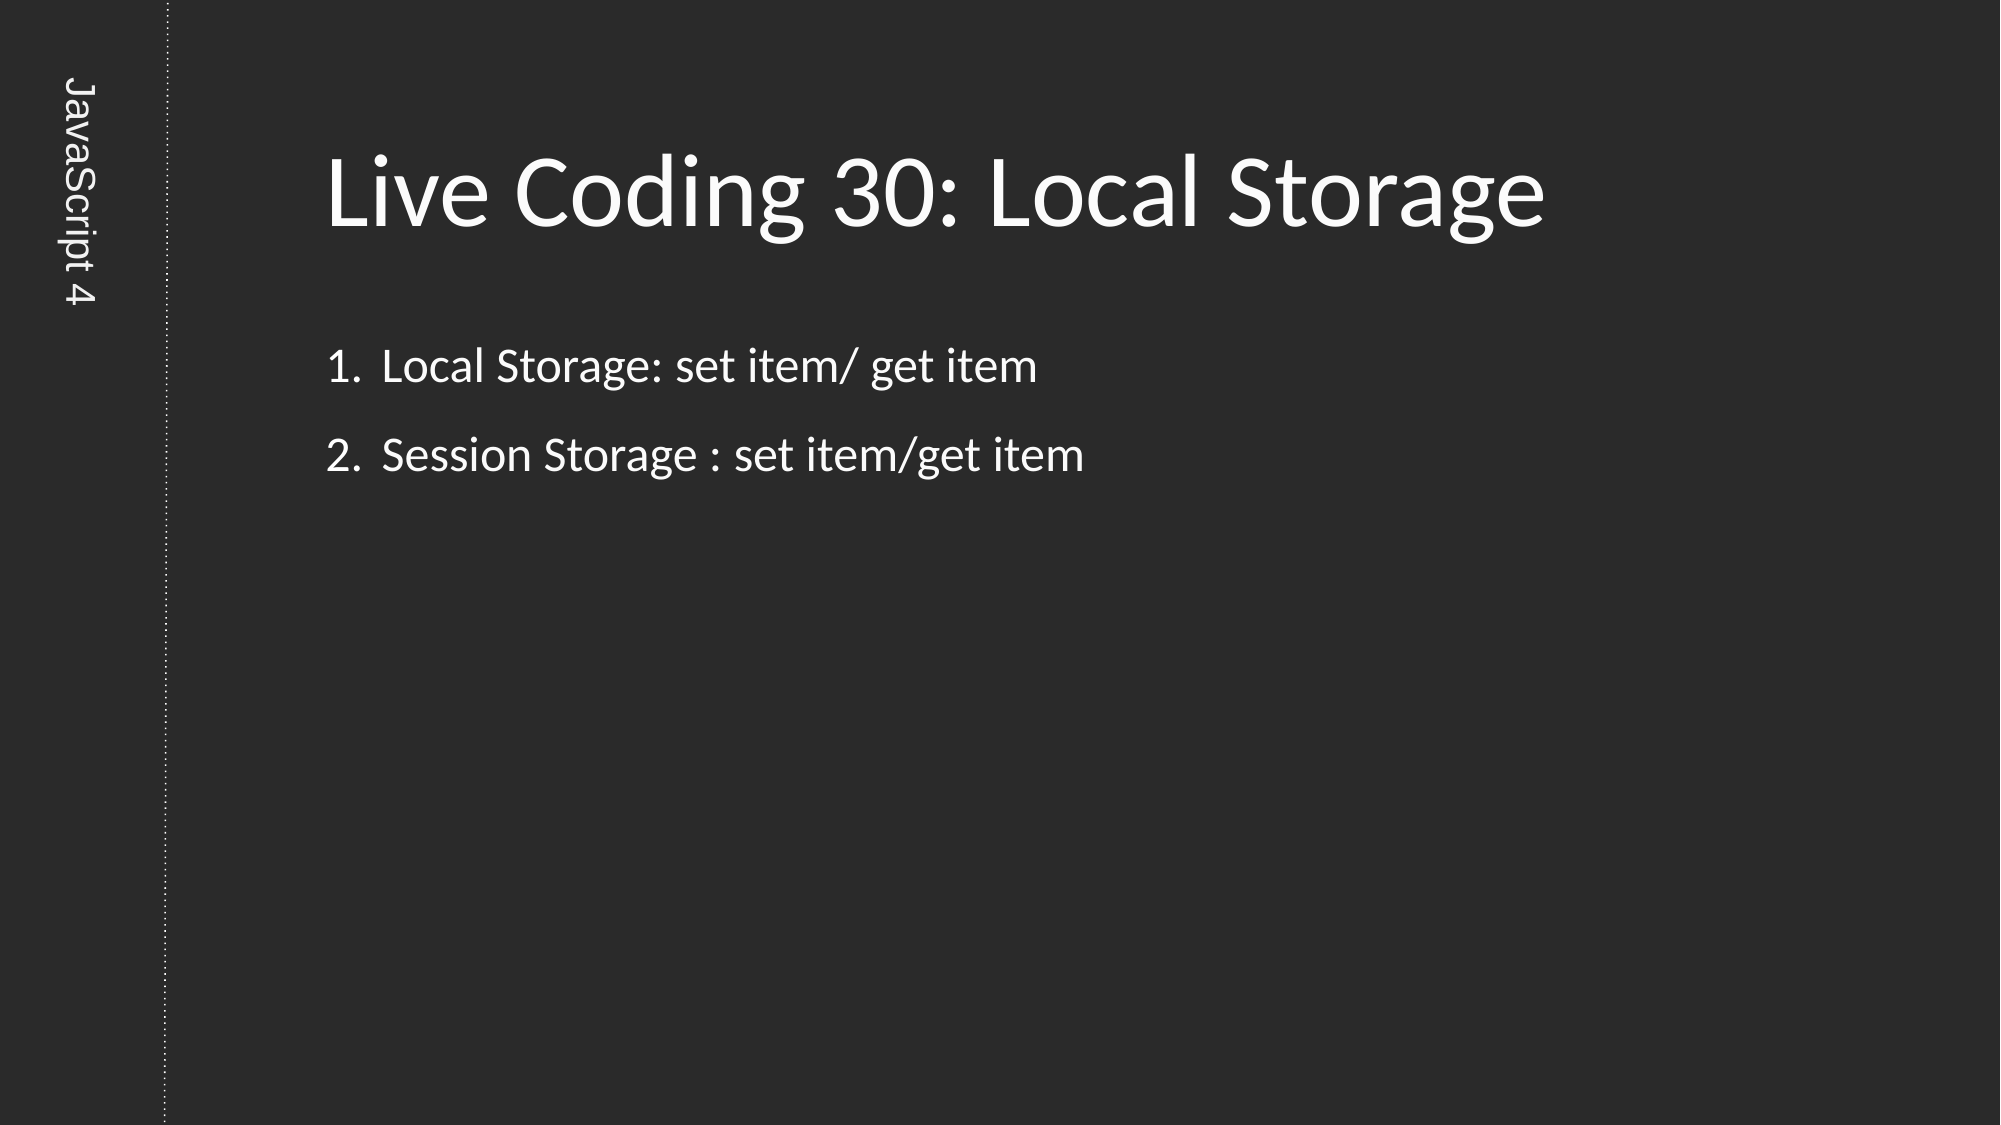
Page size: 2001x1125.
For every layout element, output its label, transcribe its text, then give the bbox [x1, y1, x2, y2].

title Live Coding 30: Local Storage [310, 114, 1905, 265]
list Local Storage: set item/ get item Session Storage : set item/get item [310, 312, 1702, 997]
